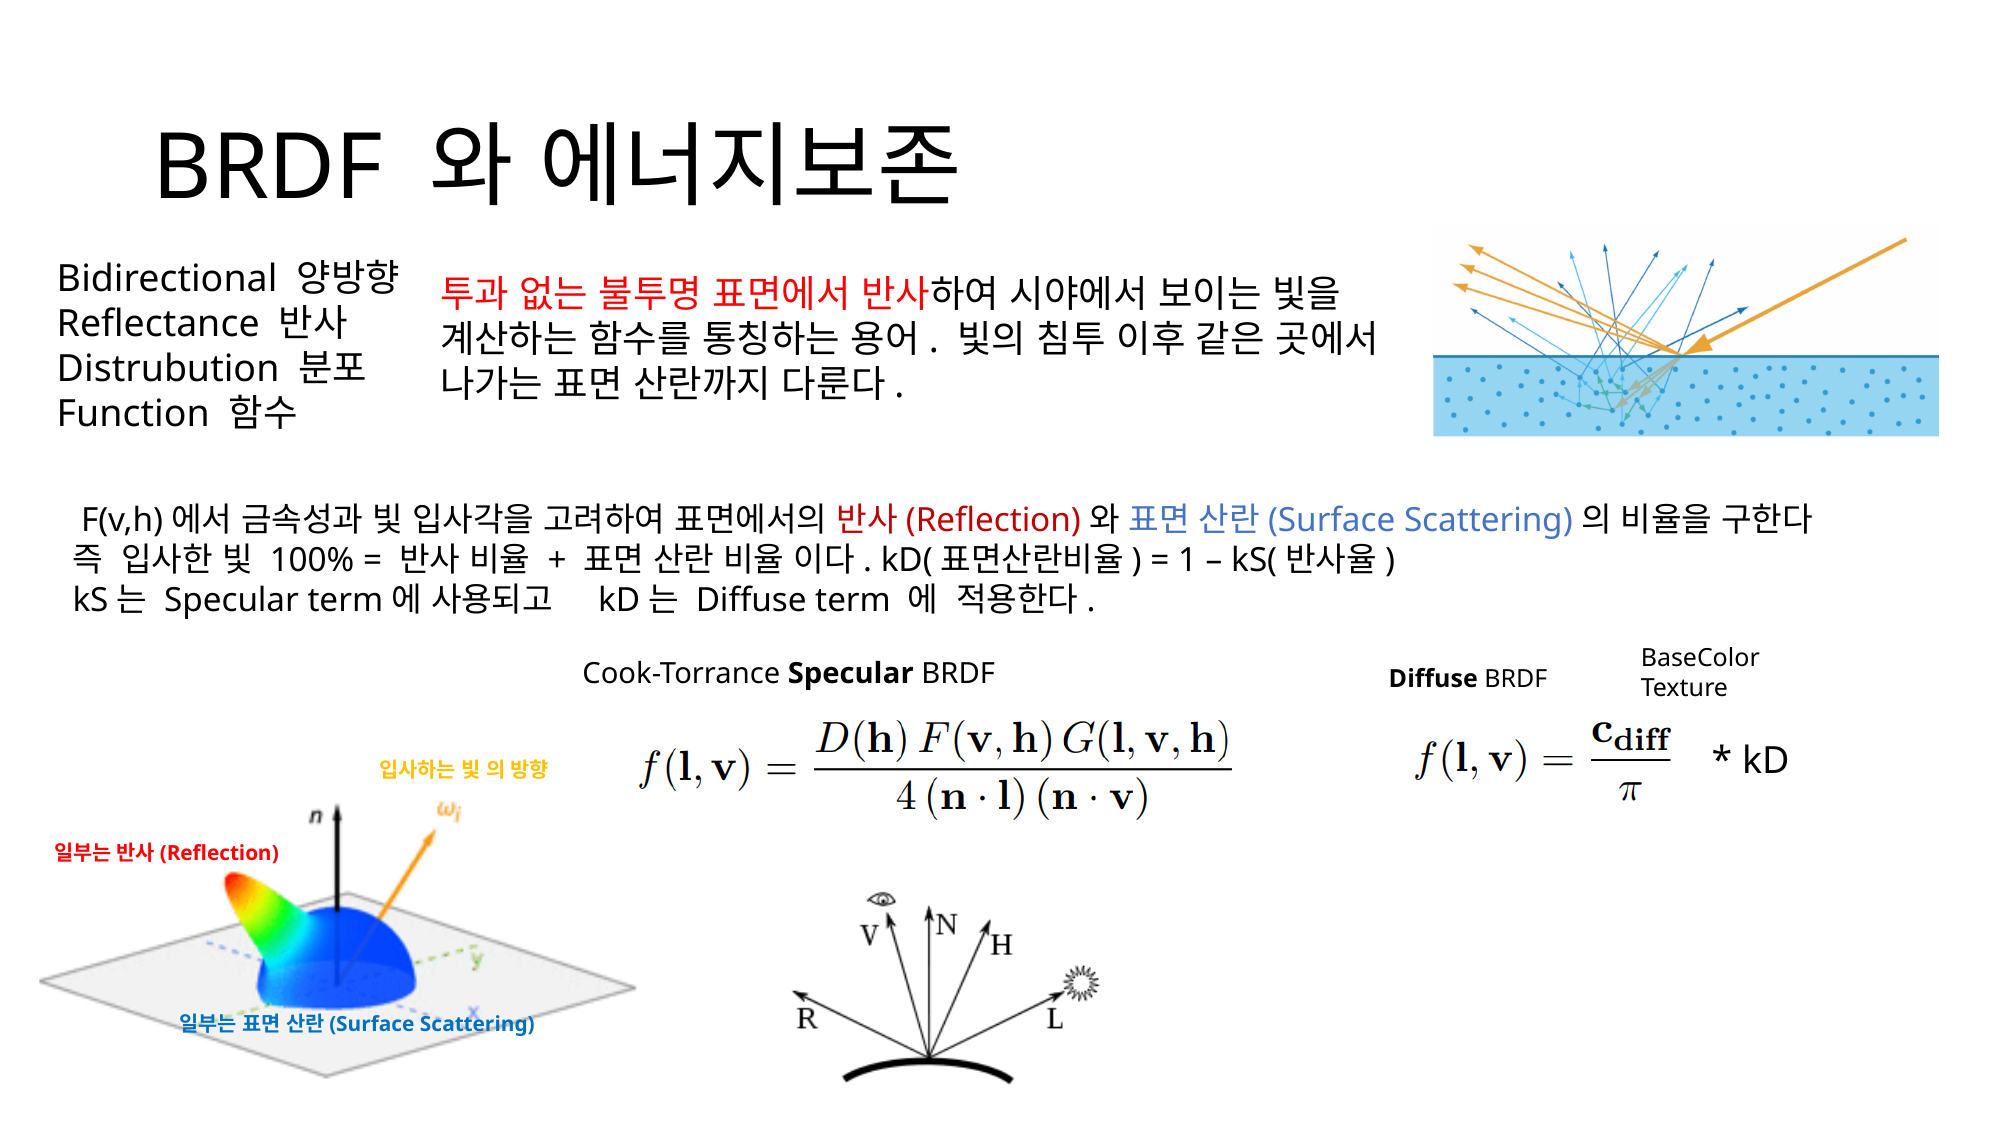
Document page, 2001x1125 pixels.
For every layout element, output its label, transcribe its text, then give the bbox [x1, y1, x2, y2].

picture [609, 684, 1258, 832]
text_box F(v,h)에서 금속성과 빛 입사각을 고려하여 표면에서의 반사(Reflection)와 표면 산란(Surface Scattering)의 비율을 구한다 즉 입사한 빛 100% = 반사 비율 + 표면 산란 비율 이다. kD(표면산란비율) = 1 – kS(반사율) kS는 Specular term에 사용되고 kD는 Diffuse term 에 적용한다. [57, 491, 2000, 626]
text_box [39, 749, 868, 1091]
picture [1433, 219, 1939, 437]
title BRDF 와 에너지보존 [137, 59, 1863, 278]
text_box 투과 없는 불투명 표면에서 반사하여 시야에서 보이는 빛을 계산하는 함수를 통칭하는 용어. 빛의 침투 이후 같은 곳에서 나가는 표면 산란까지 다룬다. [425, 263, 1433, 413]
text_box Bidirectional 양방향 Reflectance 반사 Distrubution 분포 Function 함수 [41, 246, 415, 441]
picture [771, 872, 1116, 1107]
text_box Diffuse BRDF [1373, 654, 1585, 677]
text_box BaseColor Texture [1626, 634, 1775, 677]
text_box Cook-Torrance Specular BRDF [567, 646, 1011, 697]
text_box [1373, 677, 1804, 839]
